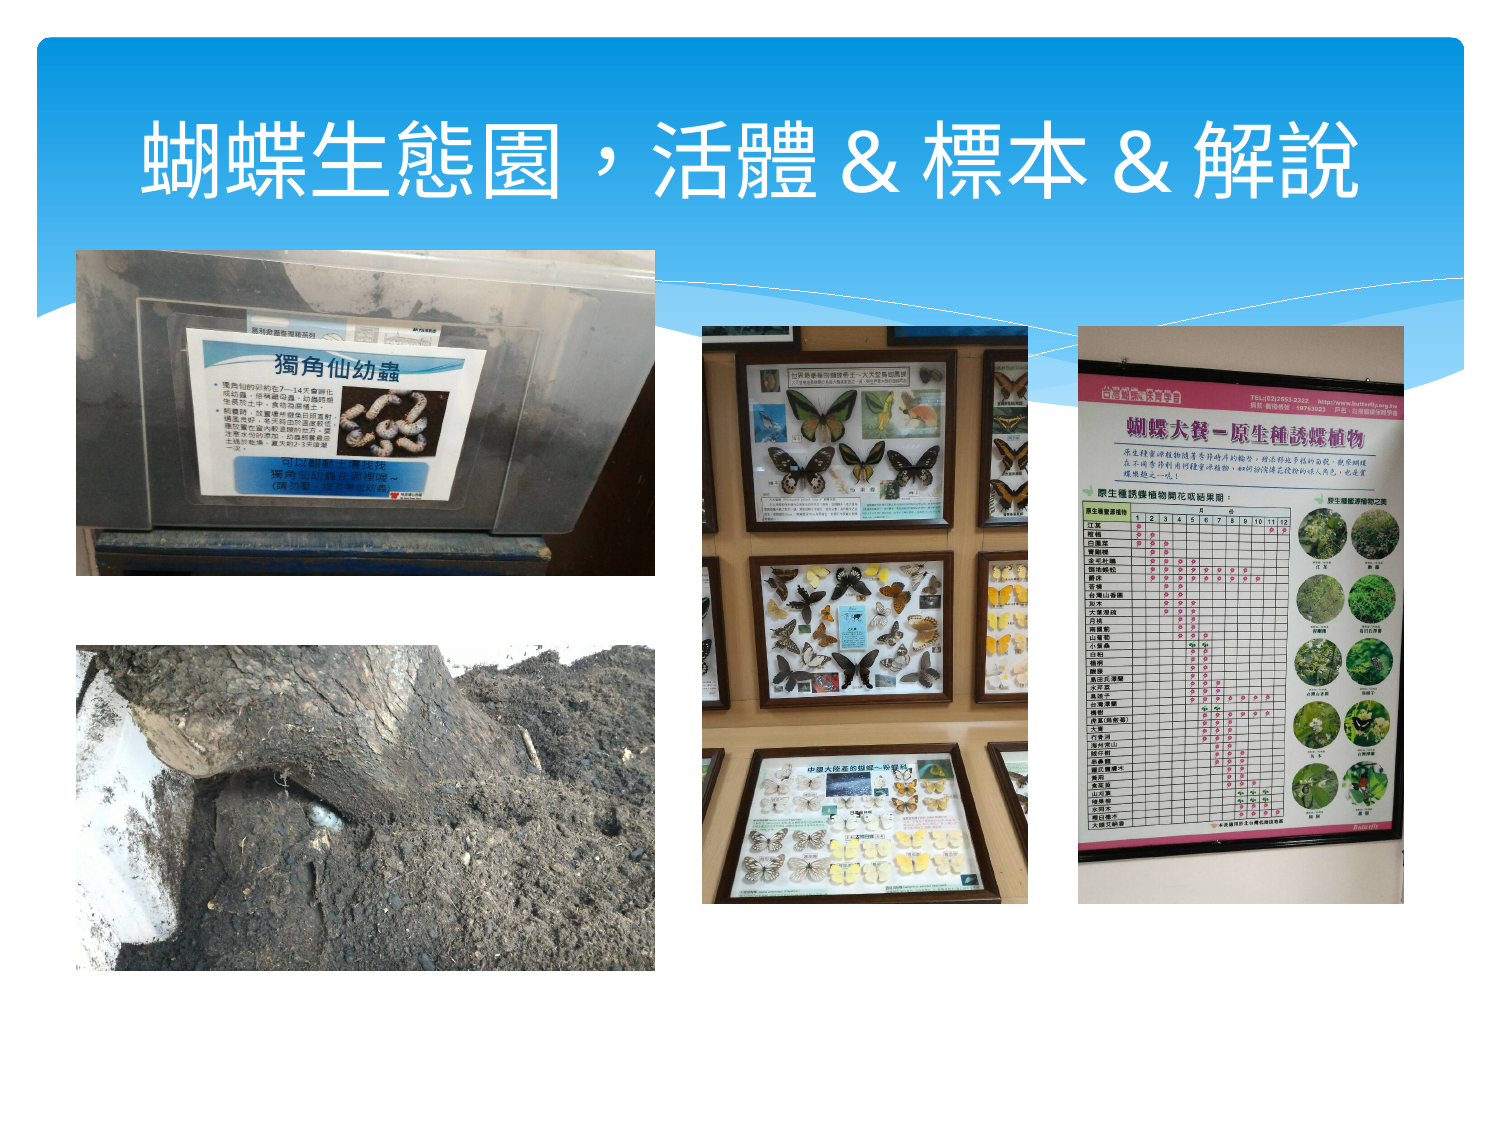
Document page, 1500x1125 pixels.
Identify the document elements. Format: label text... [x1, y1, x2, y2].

picture [76, 250, 655, 577]
picture [1077, 326, 1404, 905]
picture [702, 326, 1028, 905]
title 蝴蝶生態園，活體&標本&解說 [75, 55, 1425, 261]
picture [76, 644, 655, 971]
